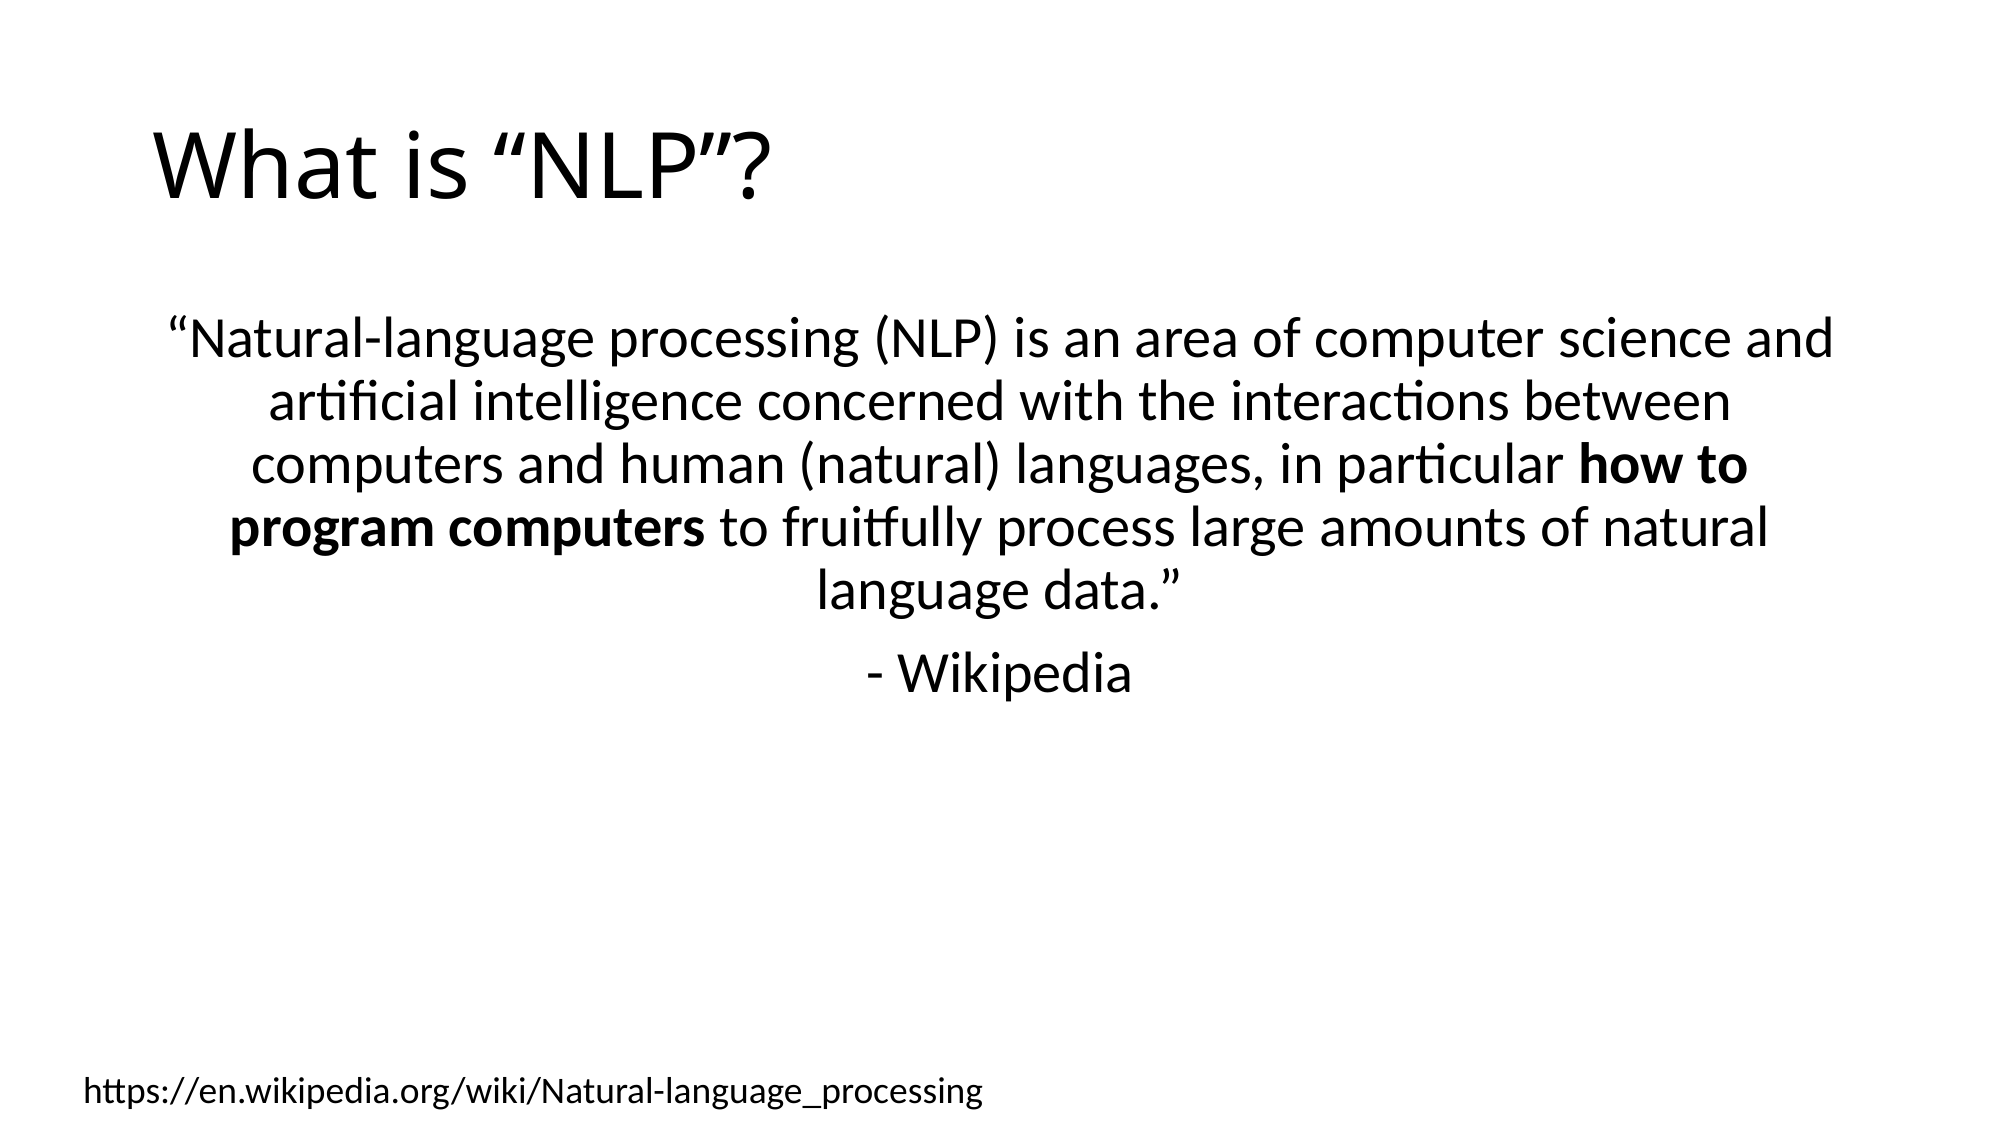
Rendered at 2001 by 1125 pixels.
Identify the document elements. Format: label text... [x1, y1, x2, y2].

text_box https://en.wikipedia.org/wiki/Natural-language_processing [68, 1058, 1000, 1118]
title What is “NLP”? [137, 59, 1863, 278]
list “Natural-language processing (NLP) is an area of computer science and artificial intelligence concerned with the interactions between computers and human (natural) languages, in particular how to program computers to fruitfully process large amounts of natural language data.” - Wikipedia [137, 299, 1863, 1014]
